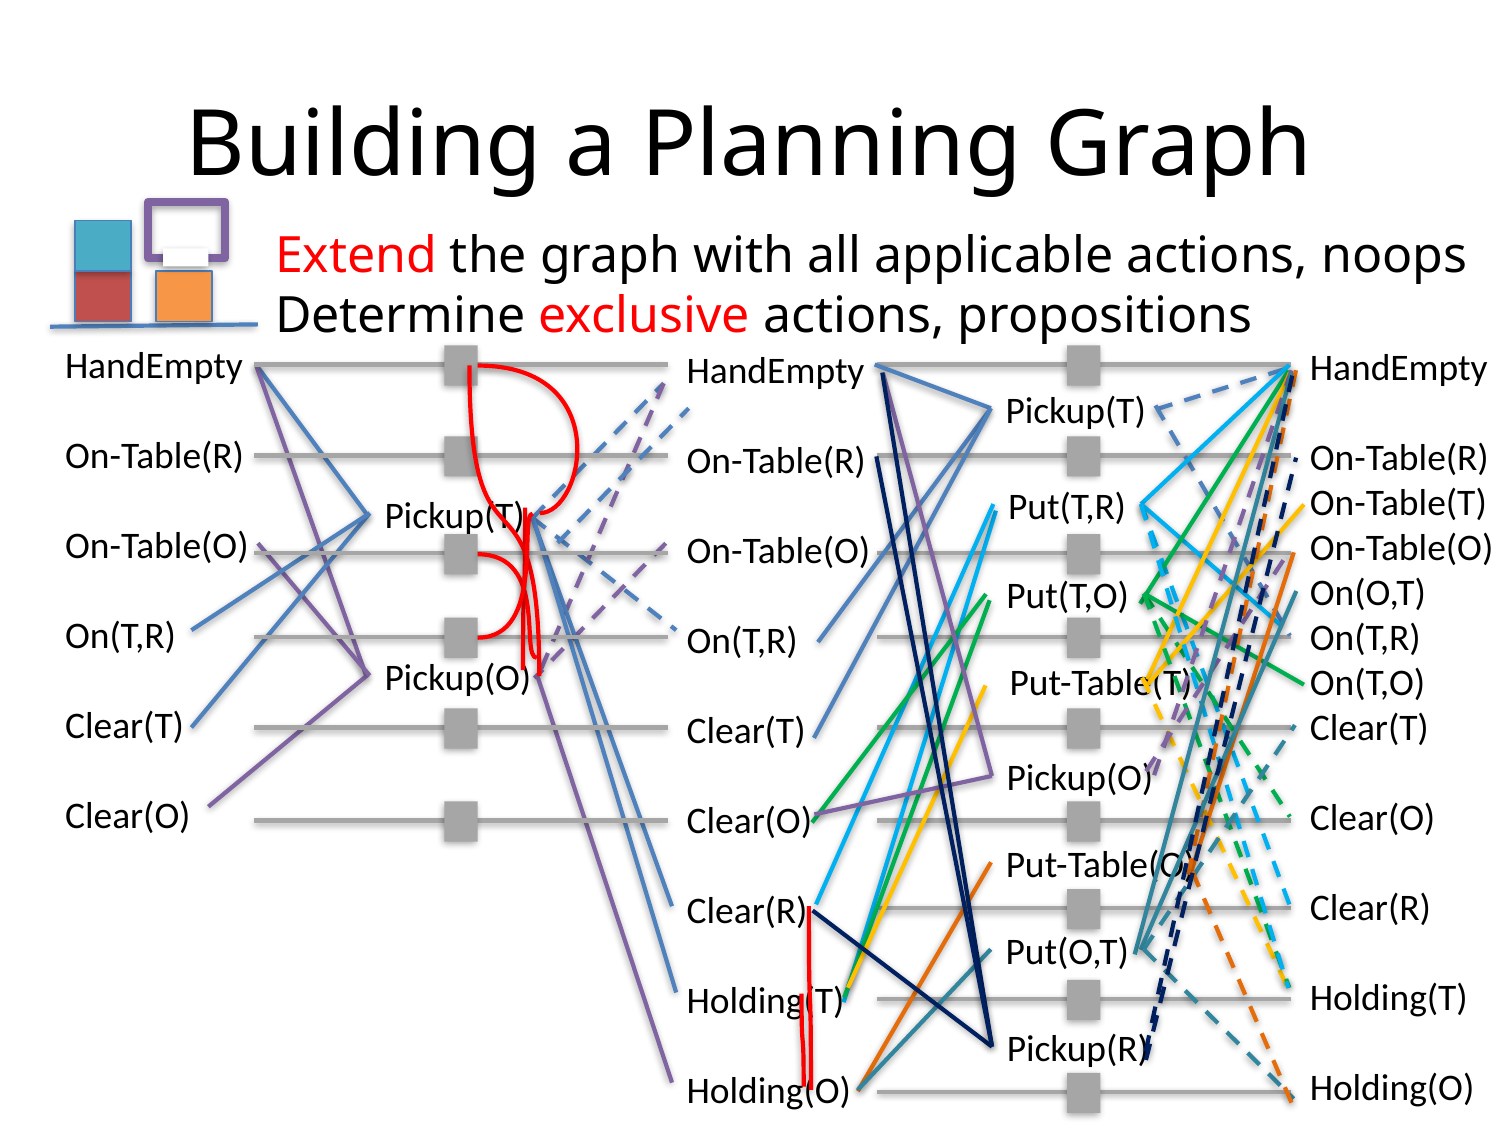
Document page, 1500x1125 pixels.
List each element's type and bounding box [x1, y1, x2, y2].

title [75, 45, 1425, 233]
text_box [147, 201, 226, 267]
text_box [74, 220, 132, 322]
text_box [50, 215, 1500, 1119]
text_box [155, 270, 213, 322]
